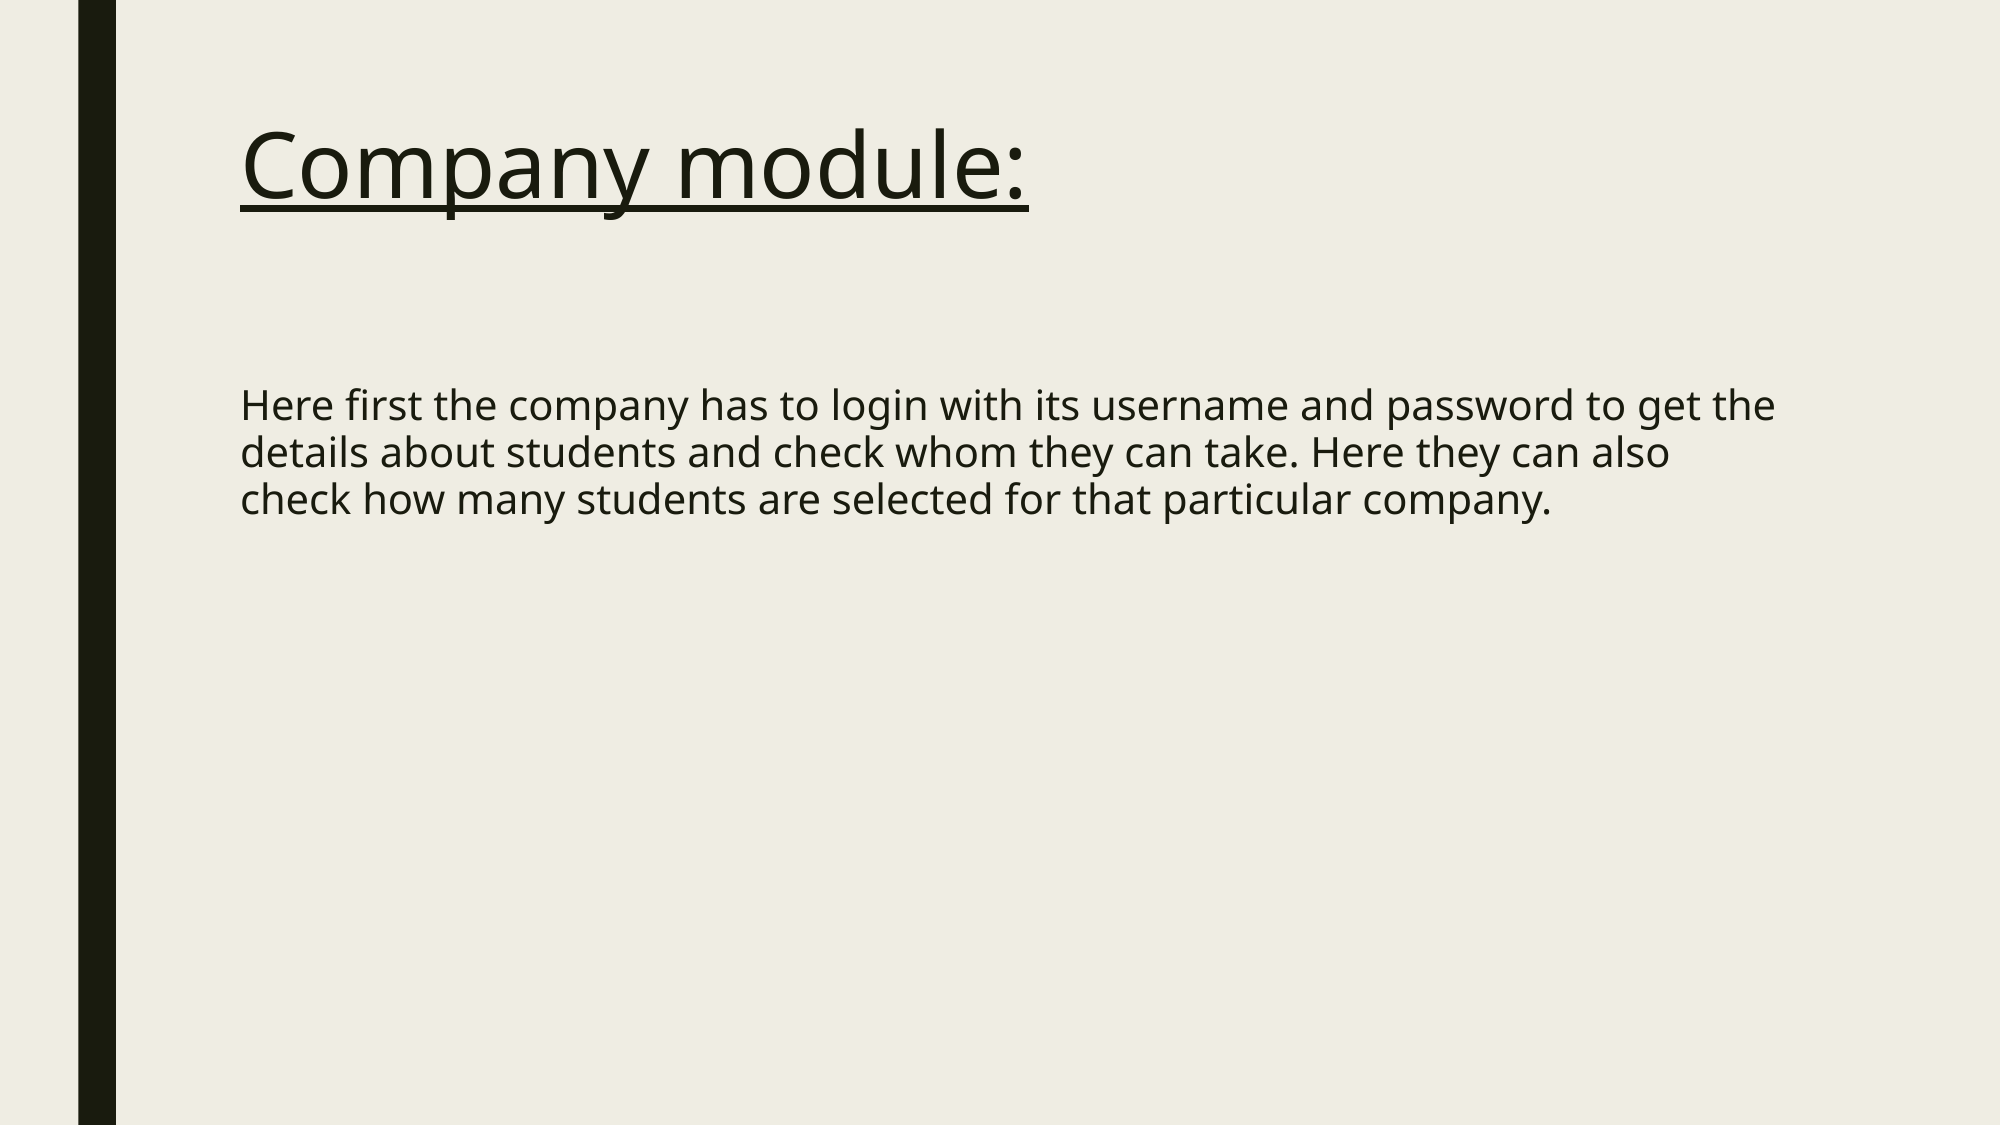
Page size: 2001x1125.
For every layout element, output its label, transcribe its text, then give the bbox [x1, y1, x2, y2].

title Company module: [225, 112, 1800, 357]
list Here first the company has to login with its username and password to get the details about students and check whom they can take. Here they can also check how many students are selected for that particular company. [225, 375, 1800, 963]
